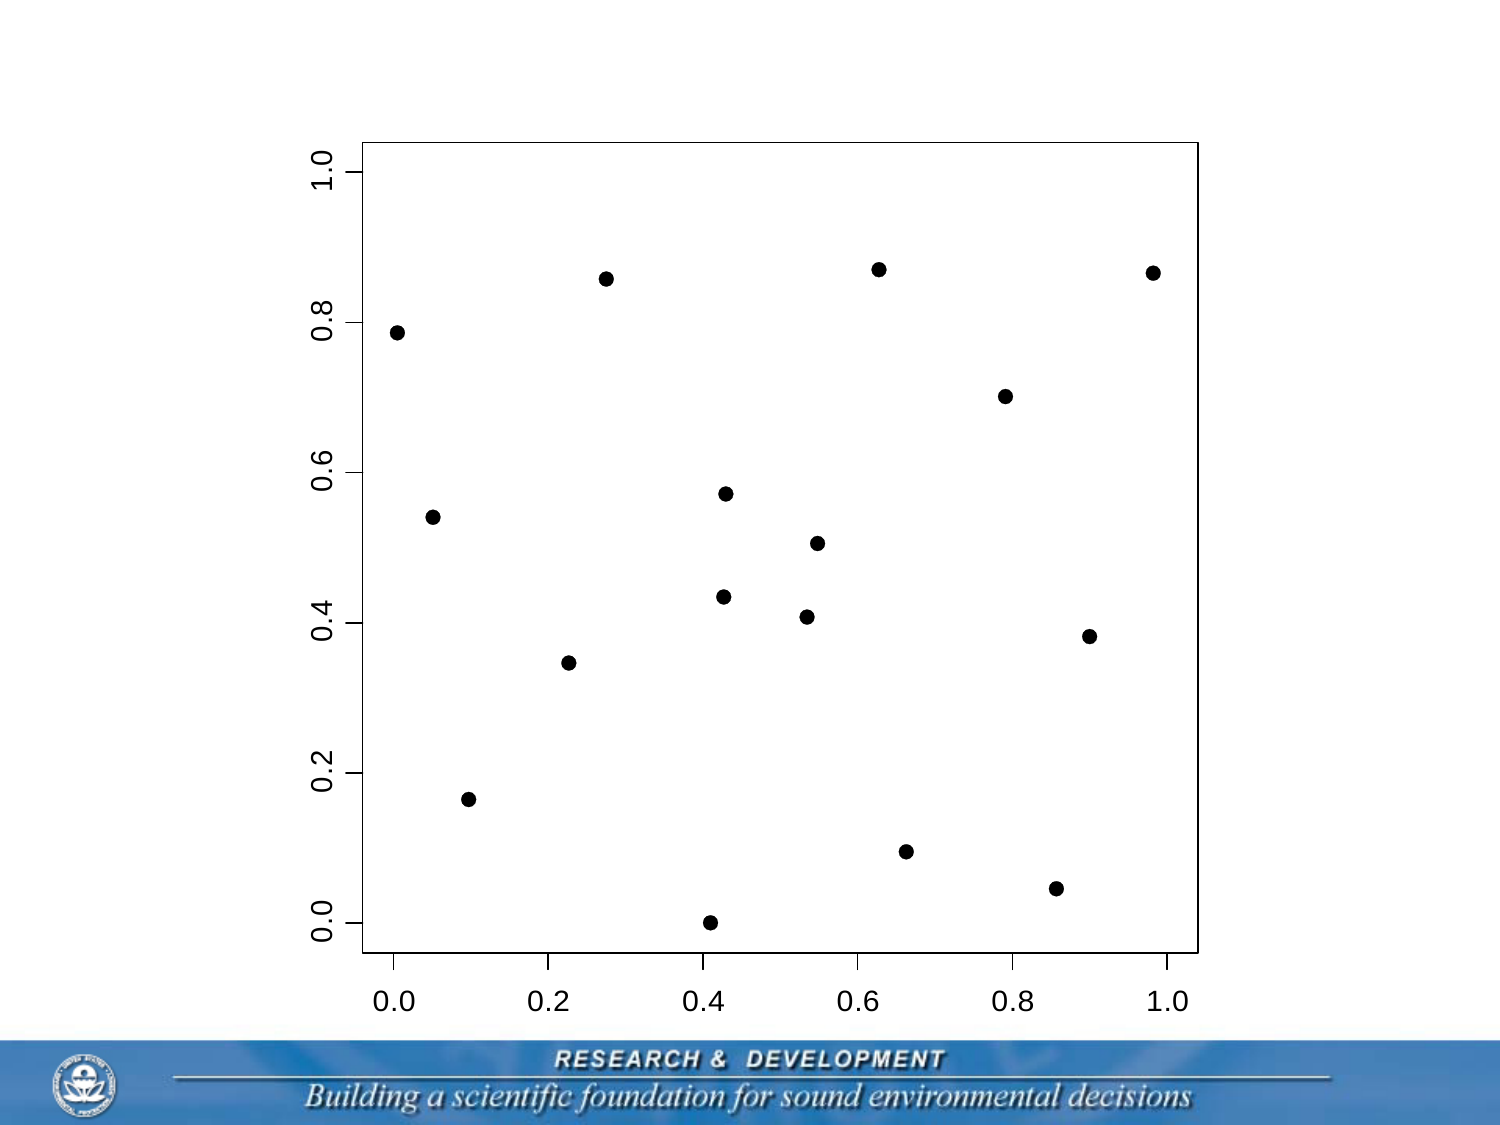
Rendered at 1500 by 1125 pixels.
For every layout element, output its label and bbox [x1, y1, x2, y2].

text_box [0, 0, 1500, 1125]
